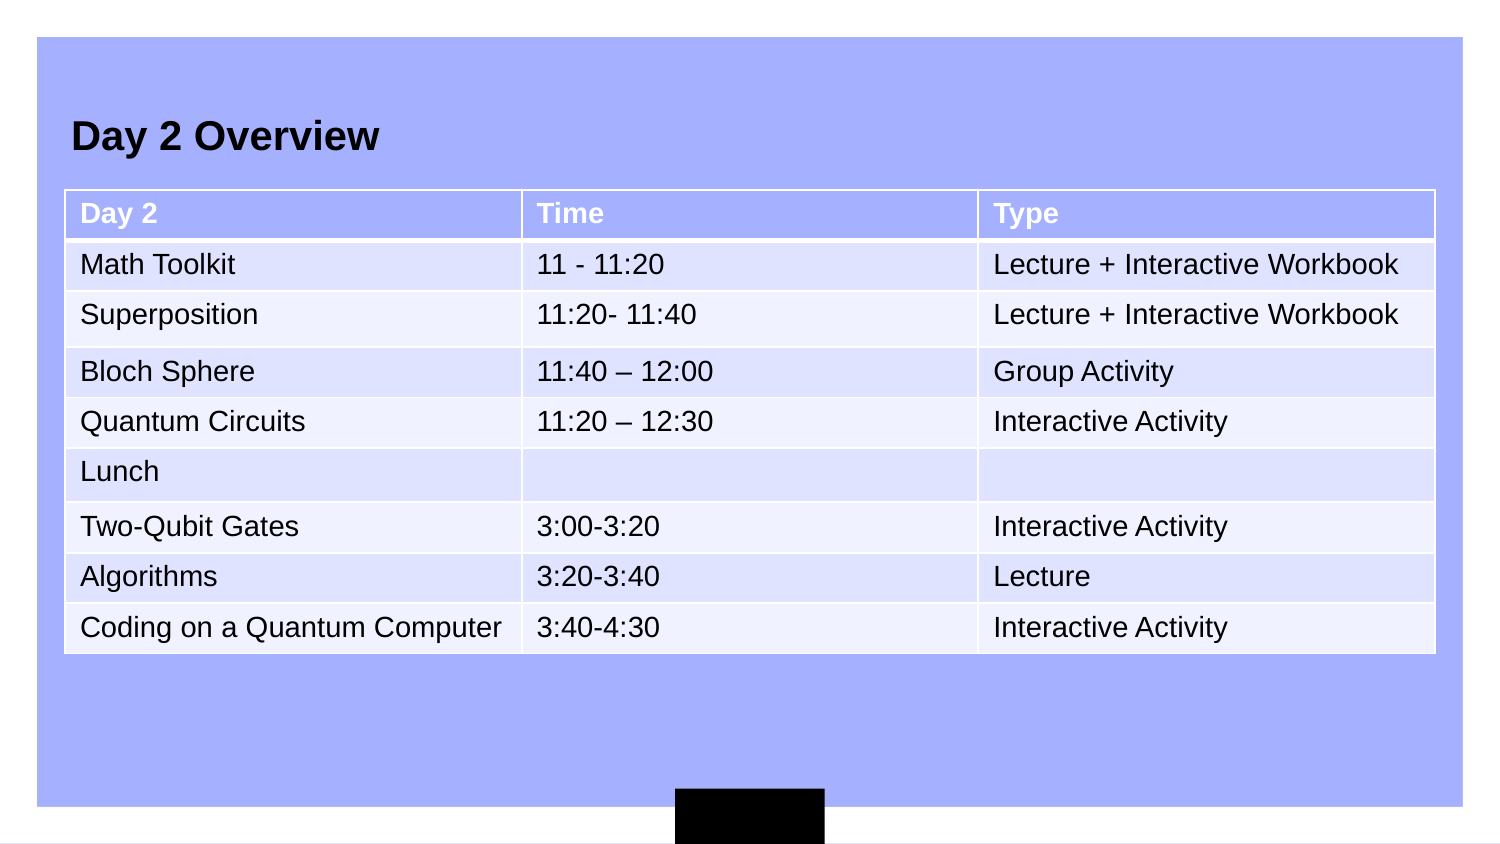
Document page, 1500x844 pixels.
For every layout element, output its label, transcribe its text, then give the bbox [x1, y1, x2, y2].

table_cell 11:20- 11:40 [523, 292, 977, 346]
table_cell 11:40 – 12:00 [523, 348, 977, 397]
table_cell [979, 449, 1434, 501]
table_cell Lunch [66, 449, 521, 501]
table_cell Group Activity [979, 348, 1434, 397]
table_cell Bloch Sphere [66, 348, 521, 397]
table_header Type [979, 191, 1434, 238]
table_cell Lecture + Interactive Workbook [979, 292, 1434, 346]
table_cell Two-Qubit Gates [66, 503, 521, 552]
table_cell [523, 449, 977, 501]
table_cell Interactive Activity [979, 604, 1434, 653]
table_cell Algorithms [66, 554, 521, 602]
table_cell 3:00-3:20 [523, 503, 977, 552]
table_cell Interactive Activity [979, 503, 1434, 552]
table_cell Superposition [66, 292, 521, 346]
table_cell Quantum Circuits [66, 398, 521, 447]
table_header Day 2 [66, 191, 521, 238]
table_cell Lecture + Interactive Workbook [979, 243, 1434, 290]
table_cell 3:20-3:40 [523, 554, 977, 602]
table_cell 11 - 11:20 [523, 243, 977, 290]
text_box Day 2 Overview [56, 101, 506, 167]
table_cell Coding on a Quantum Computer [66, 604, 521, 653]
table_cell 3:40-4:30 [523, 604, 977, 653]
table_cell Lecture [979, 554, 1434, 602]
table_header Time [523, 191, 977, 238]
table_cell Interactive Activity [979, 398, 1434, 447]
table_cell 11:20 – 12:30 [523, 398, 977, 447]
table_cell Math Toolkit [66, 243, 521, 290]
